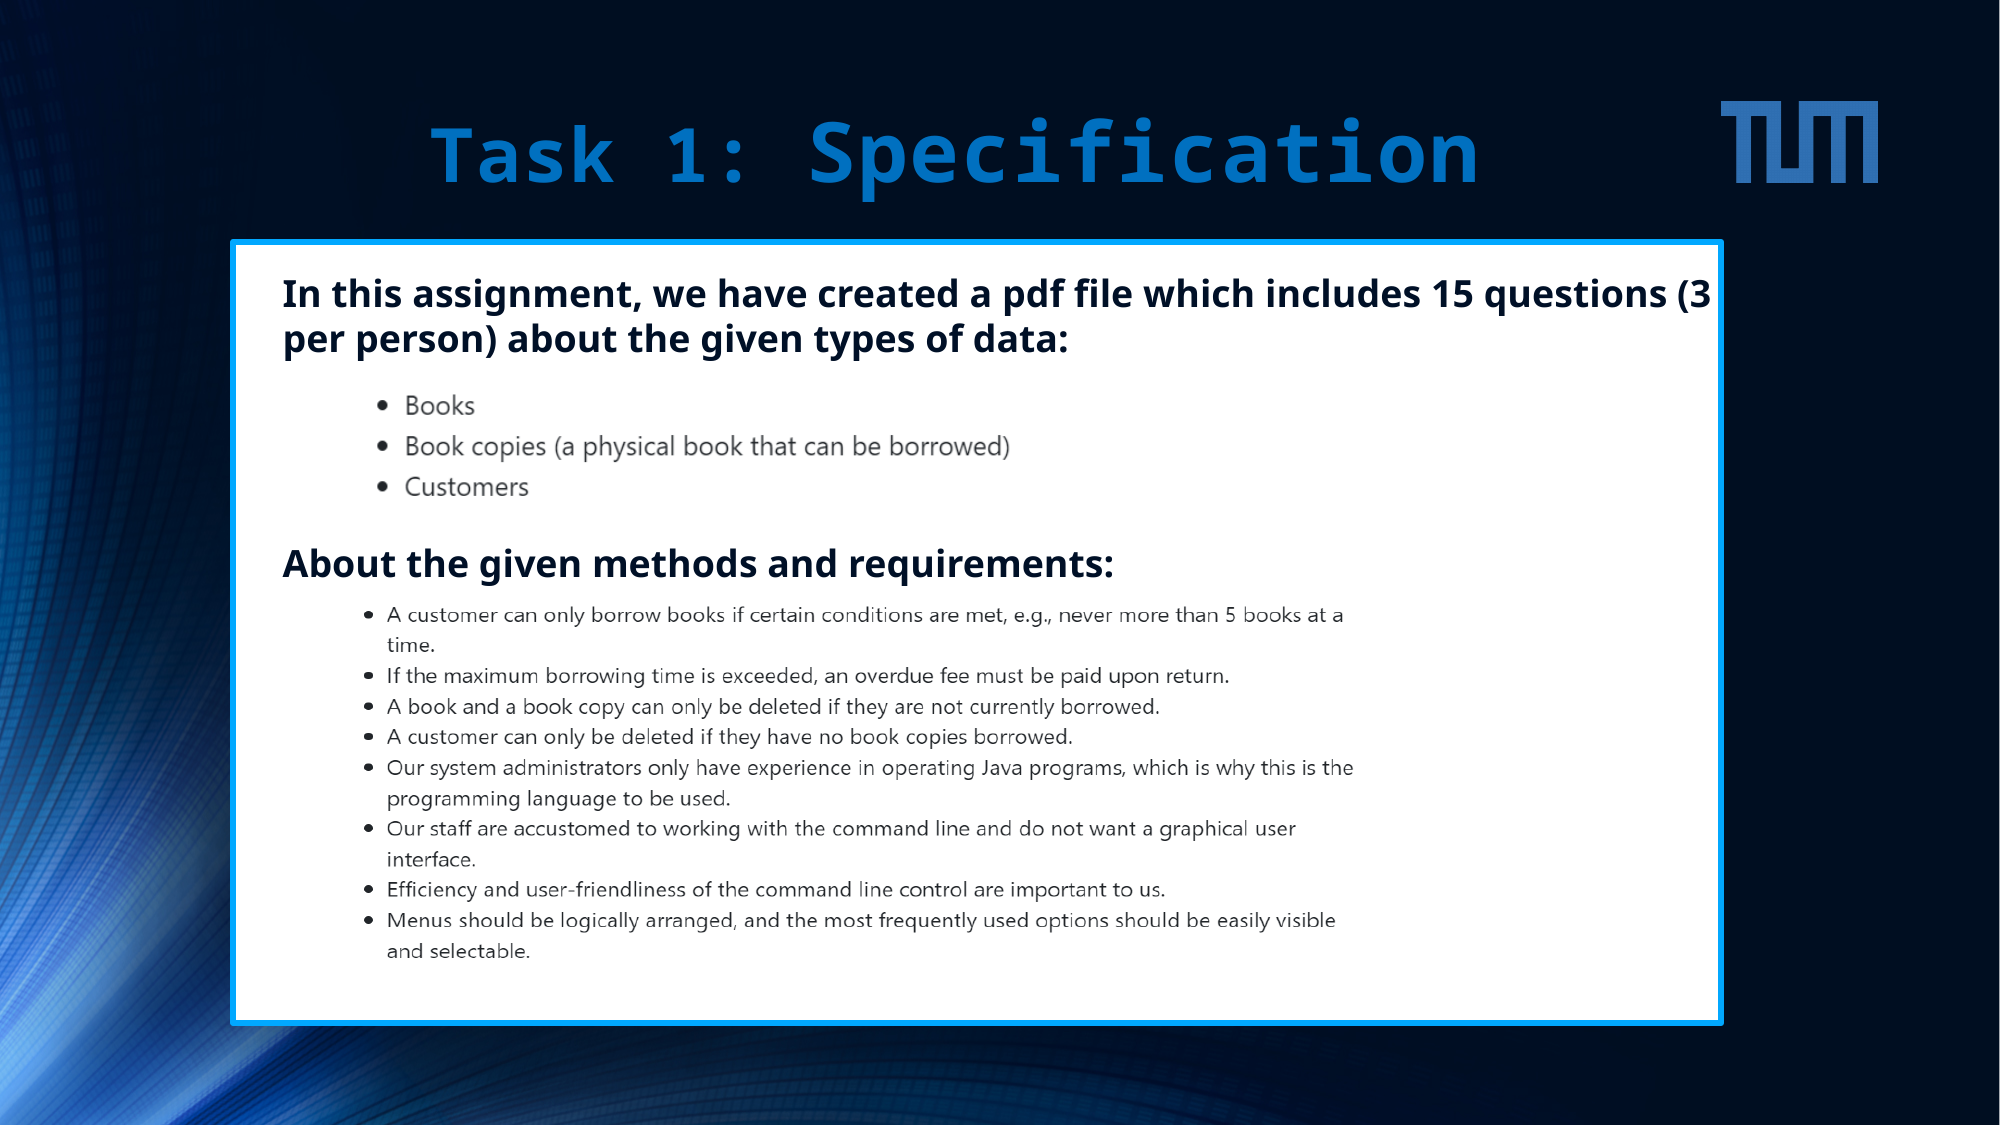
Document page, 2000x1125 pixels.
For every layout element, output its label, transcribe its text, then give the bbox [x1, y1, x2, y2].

text_box [233, 242, 1722, 1024]
picture [0, 0, 2000, 1125]
text_box In this assignment, we have created a pdf file which includes 15 questions (3 per person) about the given types of data: About the given methods and requirements: [267, 255, 1756, 848]
title Task 1: Specification [205, 90, 1706, 209]
